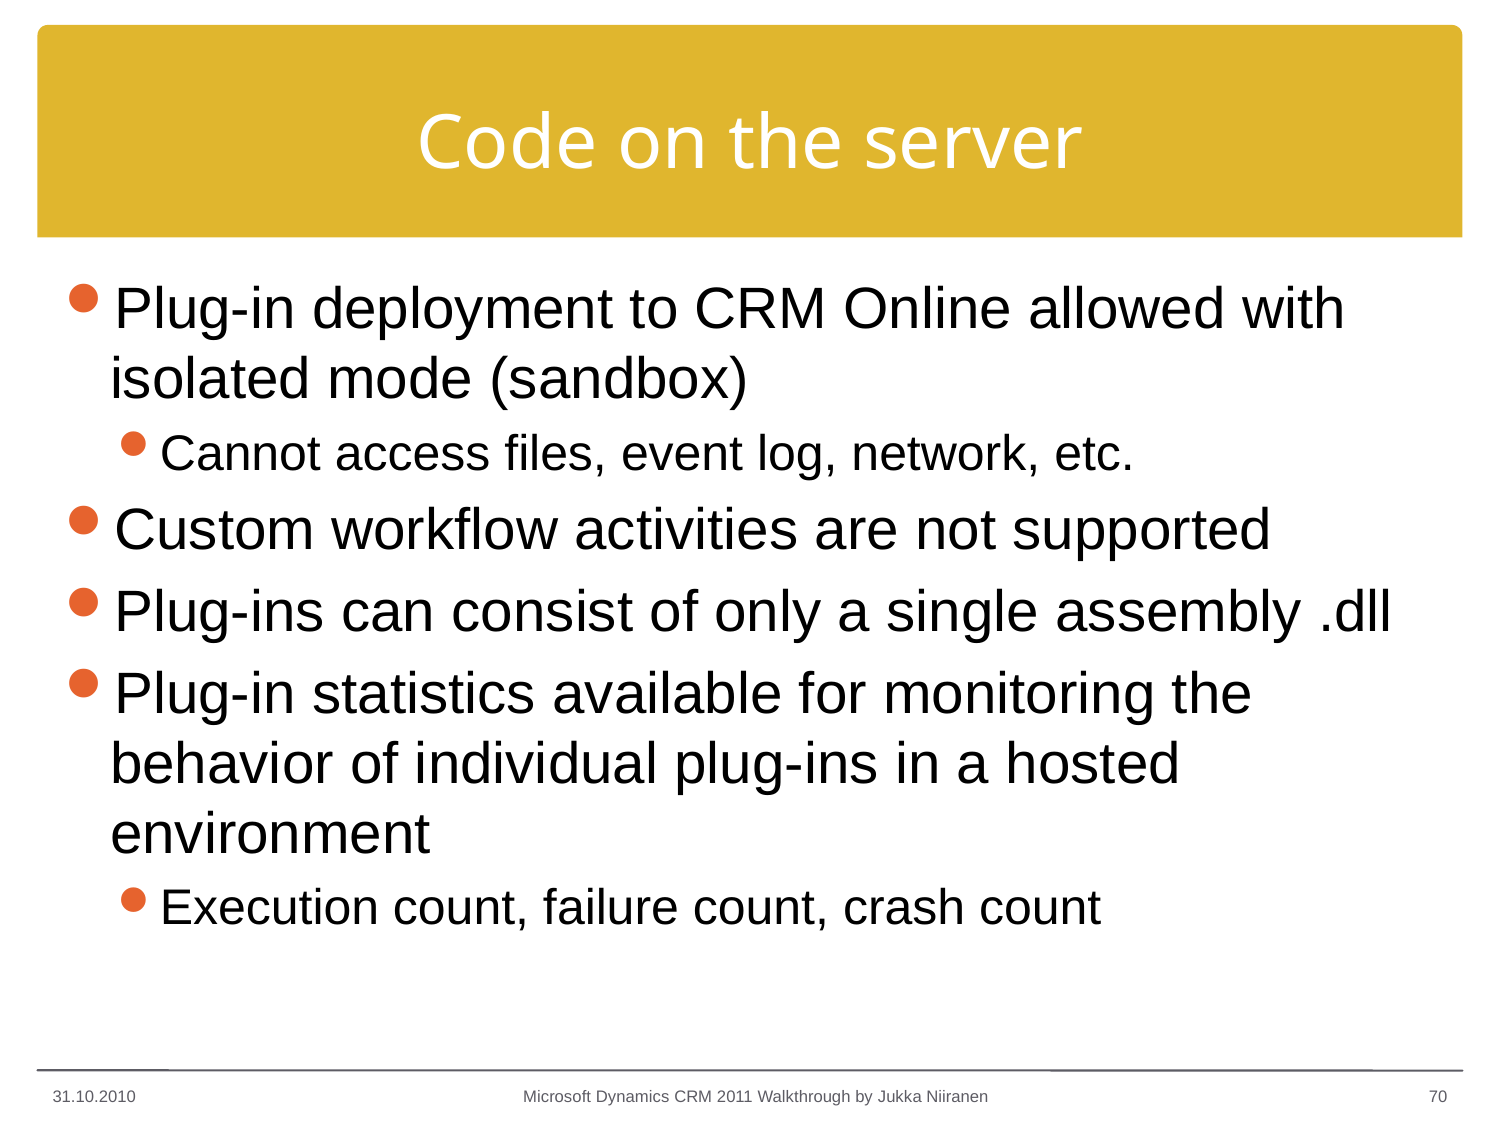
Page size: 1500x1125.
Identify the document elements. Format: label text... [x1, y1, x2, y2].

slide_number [37, 1069, 388, 1123]
footer Microsoft Dynamics CRM 2011 Walkthrough by Jukka Niiranen [474, 1069, 1038, 1123]
slide_number 70 [1112, 1069, 1463, 1123]
title Code on the server [50, 45, 1450, 233]
list Plug-in deployment to CRM Online allowed with isolated mode (sandbox) Cannot access files, event log, network, etc. Custom workflow activities are not supported Plug-ins can consist of only a single assembly .dll Plug-in statistics available for monitoring the behavior of individual plug-ins in a hosted environment Execution count, failure count, crash count [50, 262, 1450, 1050]
